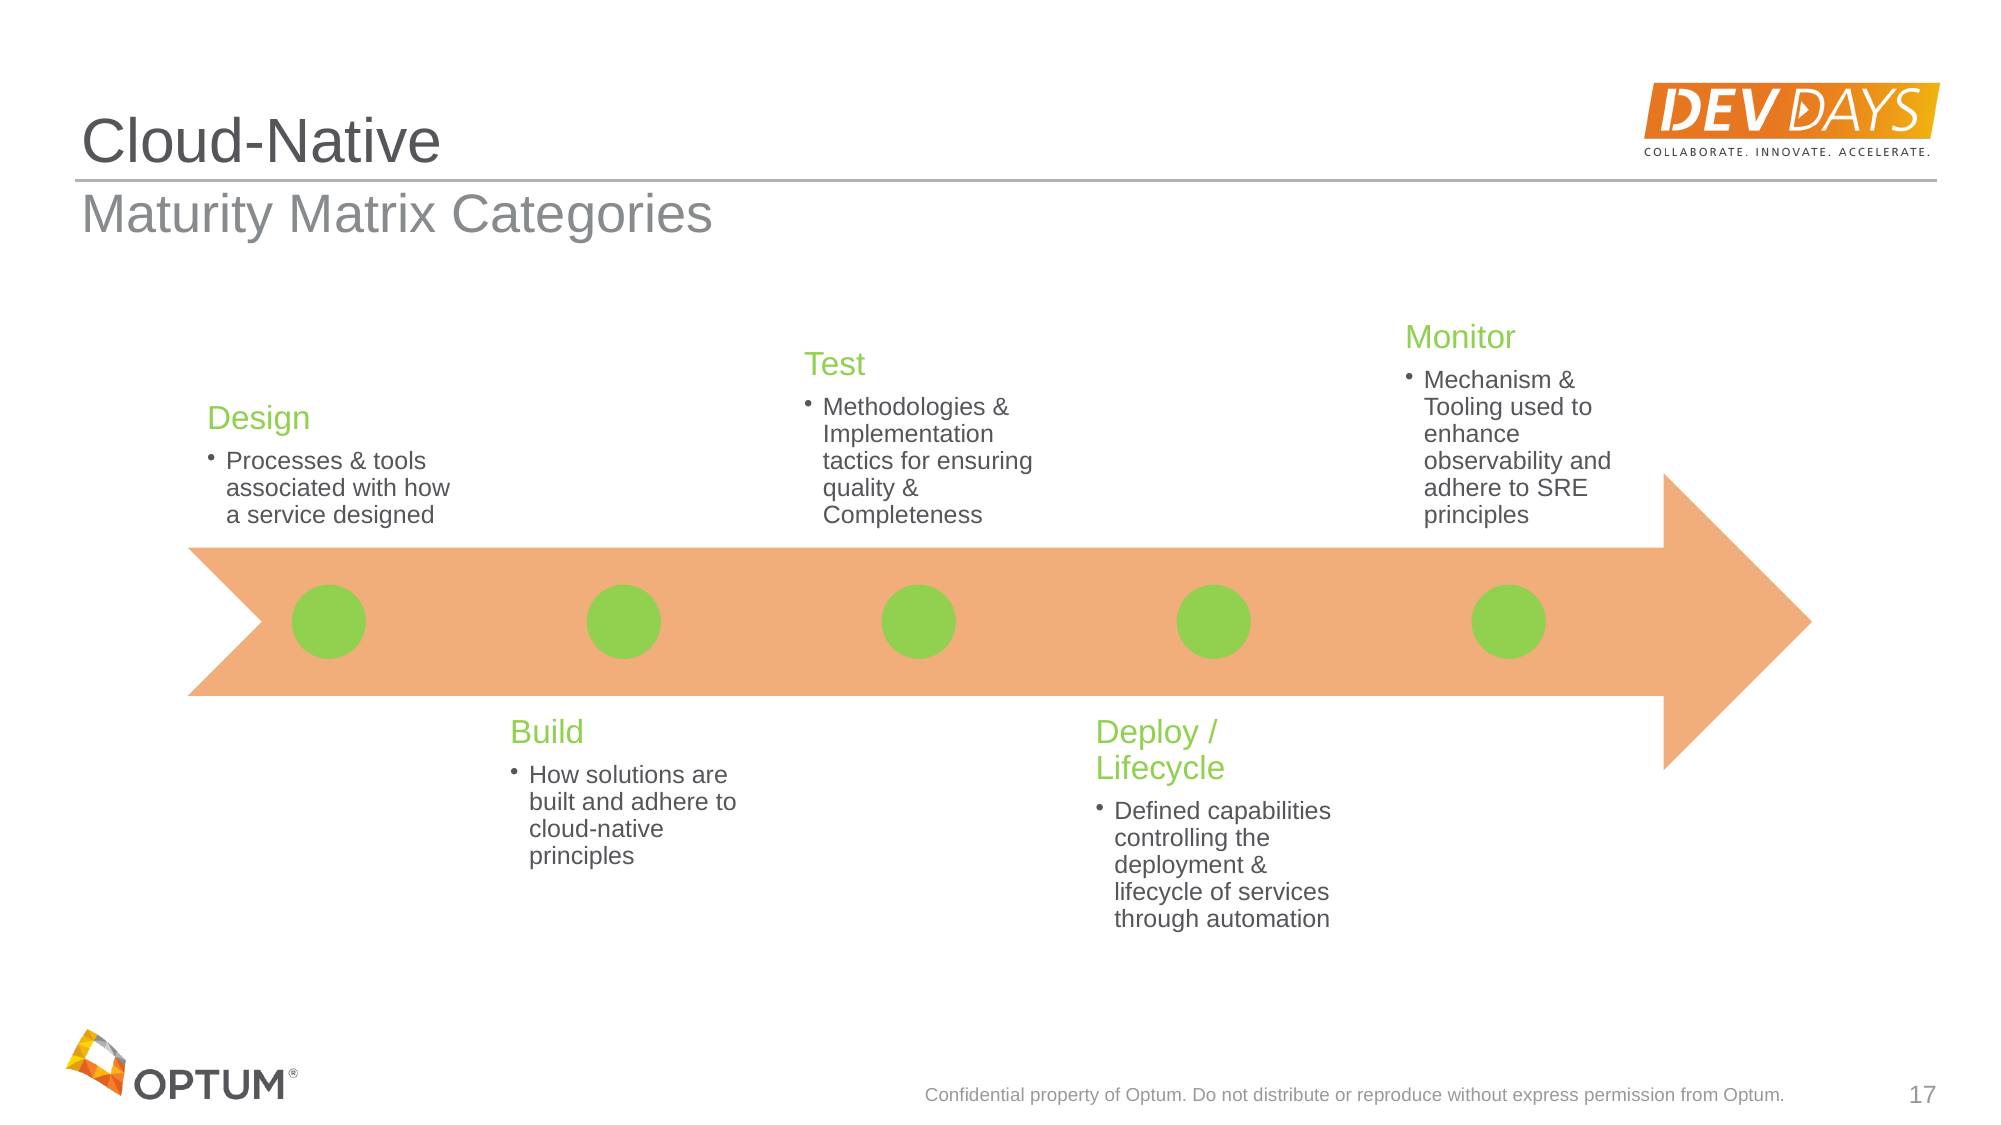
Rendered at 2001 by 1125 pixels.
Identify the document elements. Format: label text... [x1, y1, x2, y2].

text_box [187, 250, 1813, 993]
footer Confidential property of Optum. Do not distribute or reproduce without express permission from Optum. [868, 1064, 1841, 1124]
picture [64, 1027, 299, 1101]
title Cloud-Native [81, 0, 1416, 177]
slide_number 17 [1847, 1064, 1937, 1124]
list Maturity Matrix Categories [81, 183, 1418, 265]
